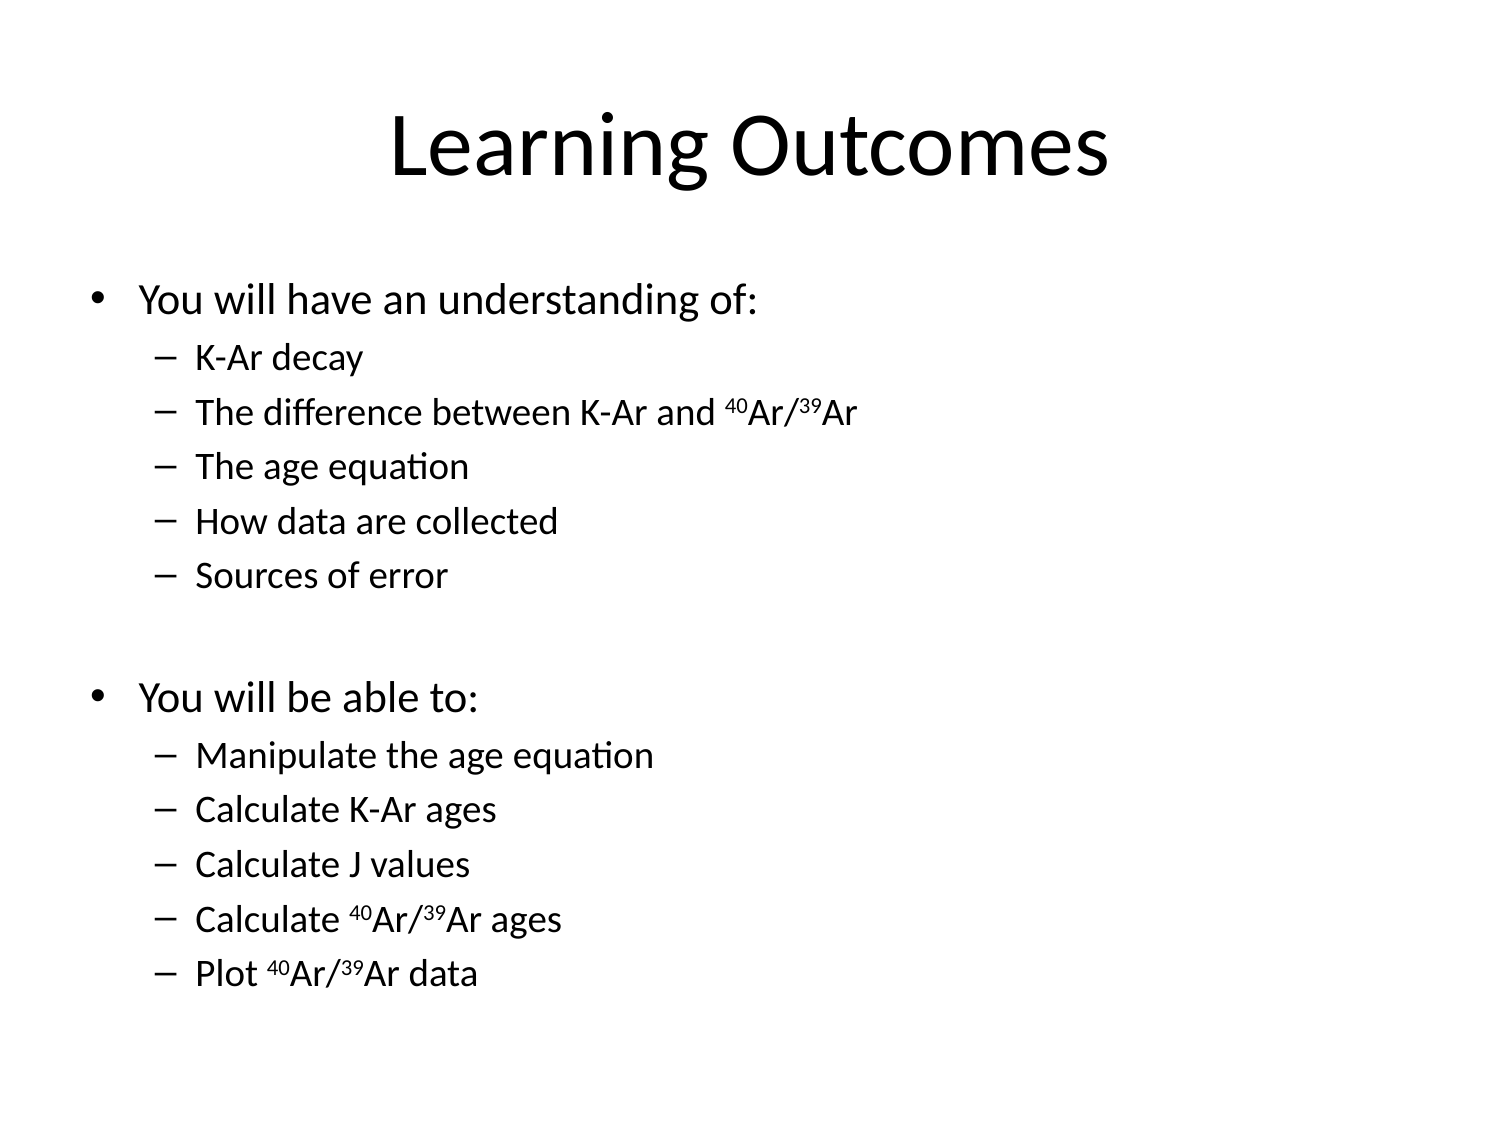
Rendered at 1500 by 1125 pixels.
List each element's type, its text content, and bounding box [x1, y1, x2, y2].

list You will have an understanding of: K-Ar decay The difference between K-Ar and 40Ar/39Ar The age equation How data are collected Sources of error You will be able to: Manipulate the age equation Calculate K-Ar ages Calculate J values Calculate 40Ar/39Ar ages Plot 40Ar/39Ar data [75, 262, 1425, 1005]
title Learning Outcomes [75, 45, 1425, 233]
